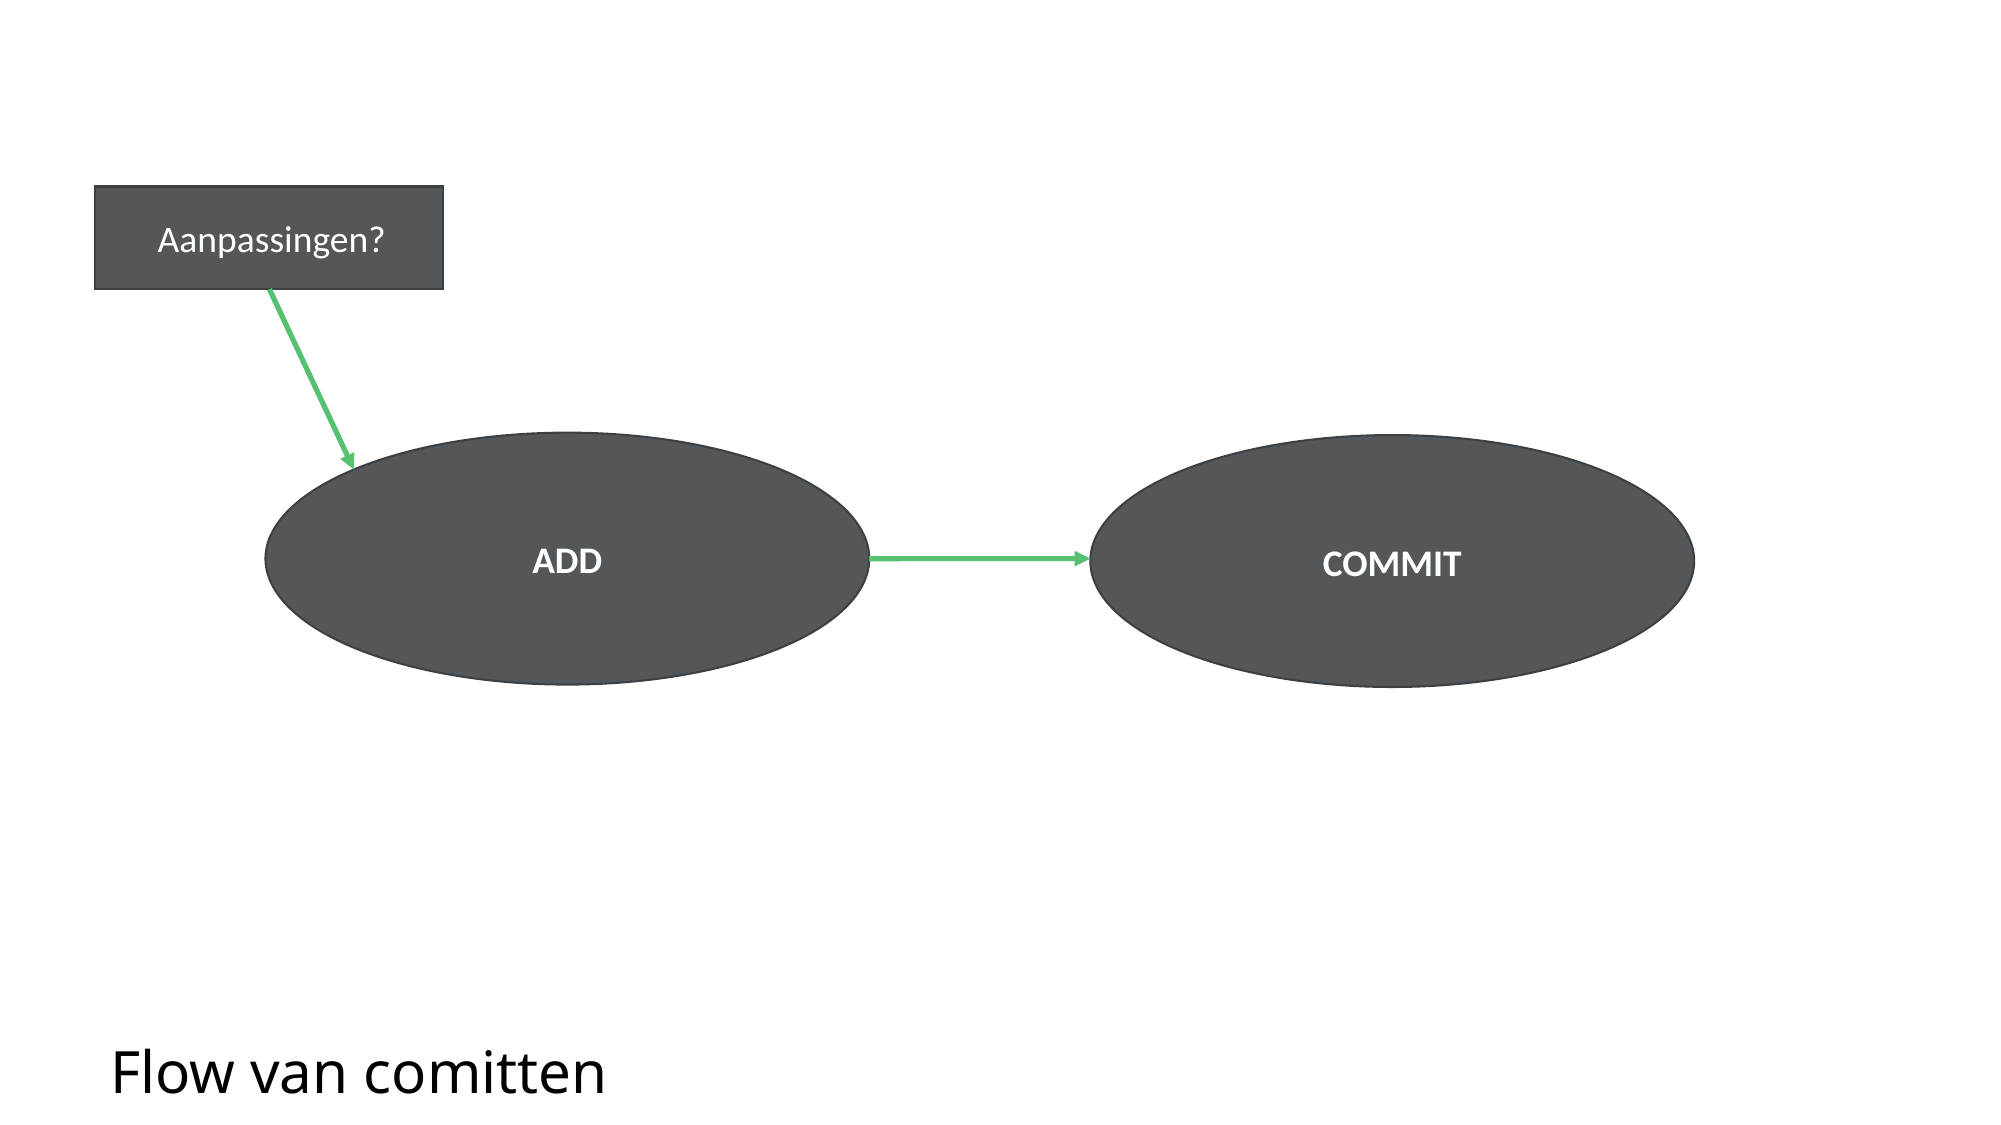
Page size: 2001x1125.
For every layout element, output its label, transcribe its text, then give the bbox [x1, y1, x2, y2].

text_box [94, 185, 444, 290]
text_box Aanpassingen? [142, 207, 401, 268]
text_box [269, 289, 354, 470]
text_box COMMIT [1089, 434, 1696, 689]
text_box Flow van comitten [95, 1035, 1906, 1105]
text_box ADD [264, 431, 871, 686]
